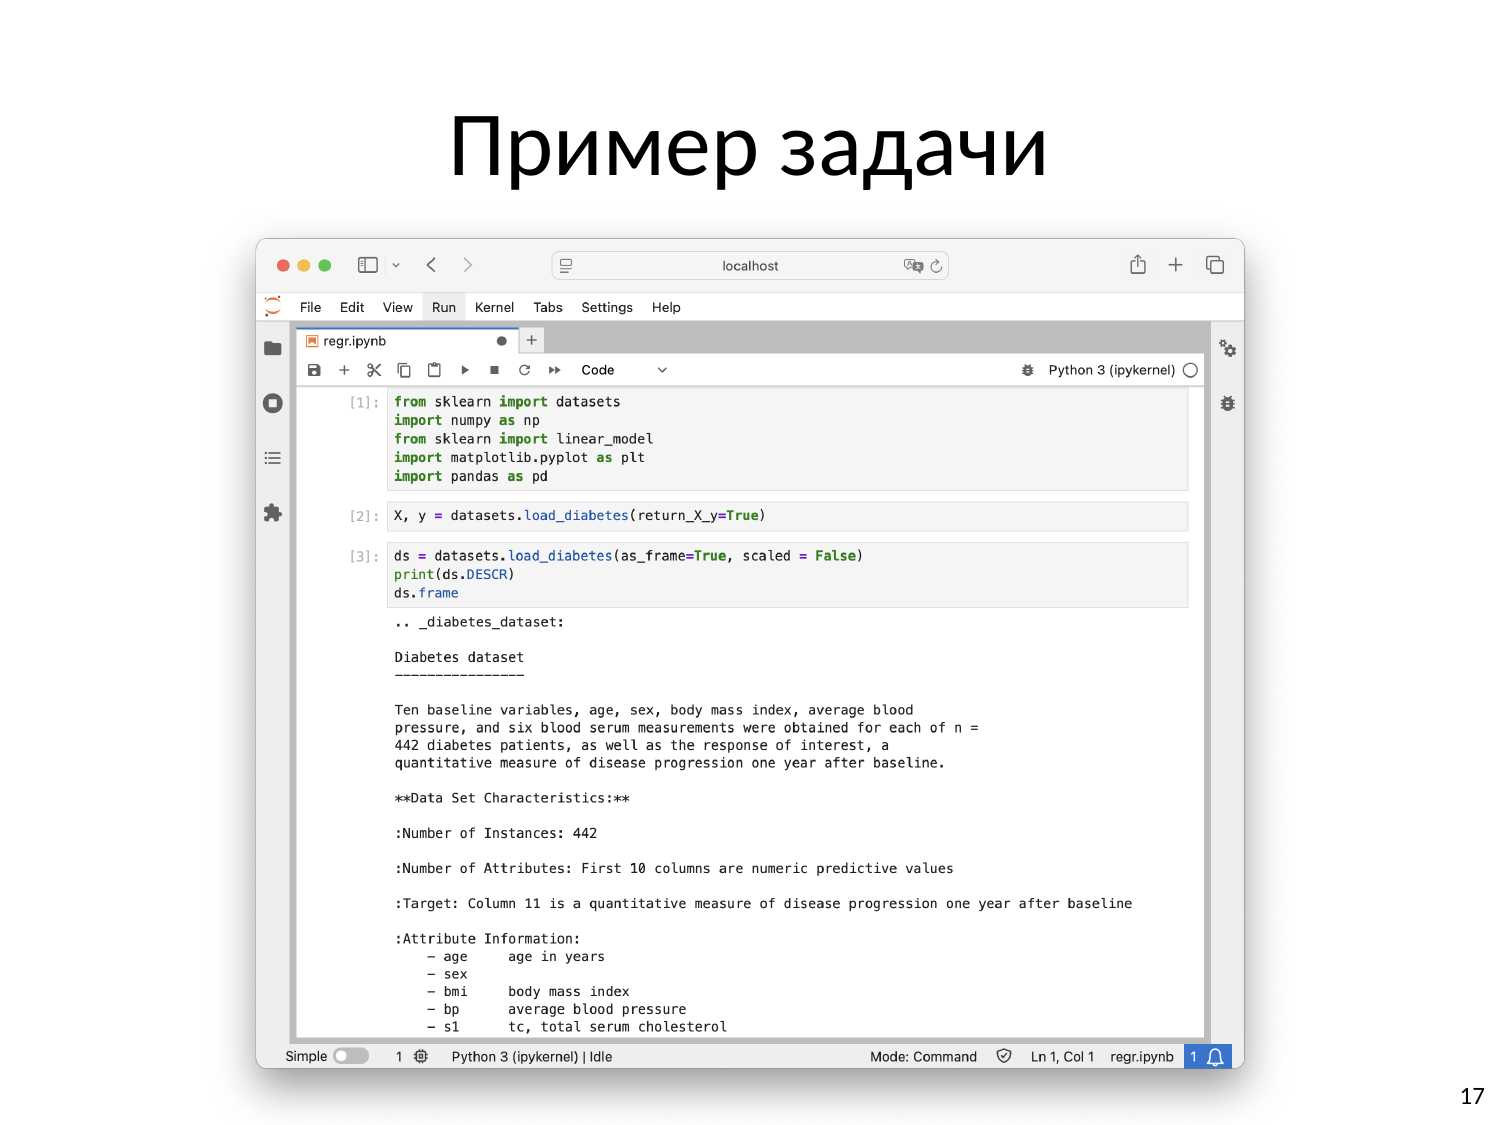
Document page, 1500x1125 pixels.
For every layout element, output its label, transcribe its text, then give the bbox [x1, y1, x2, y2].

title Пример задачи [75, 45, 1425, 233]
slide_number 17 [1307, 1065, 1500, 1125]
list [198, 199, 1302, 1125]
